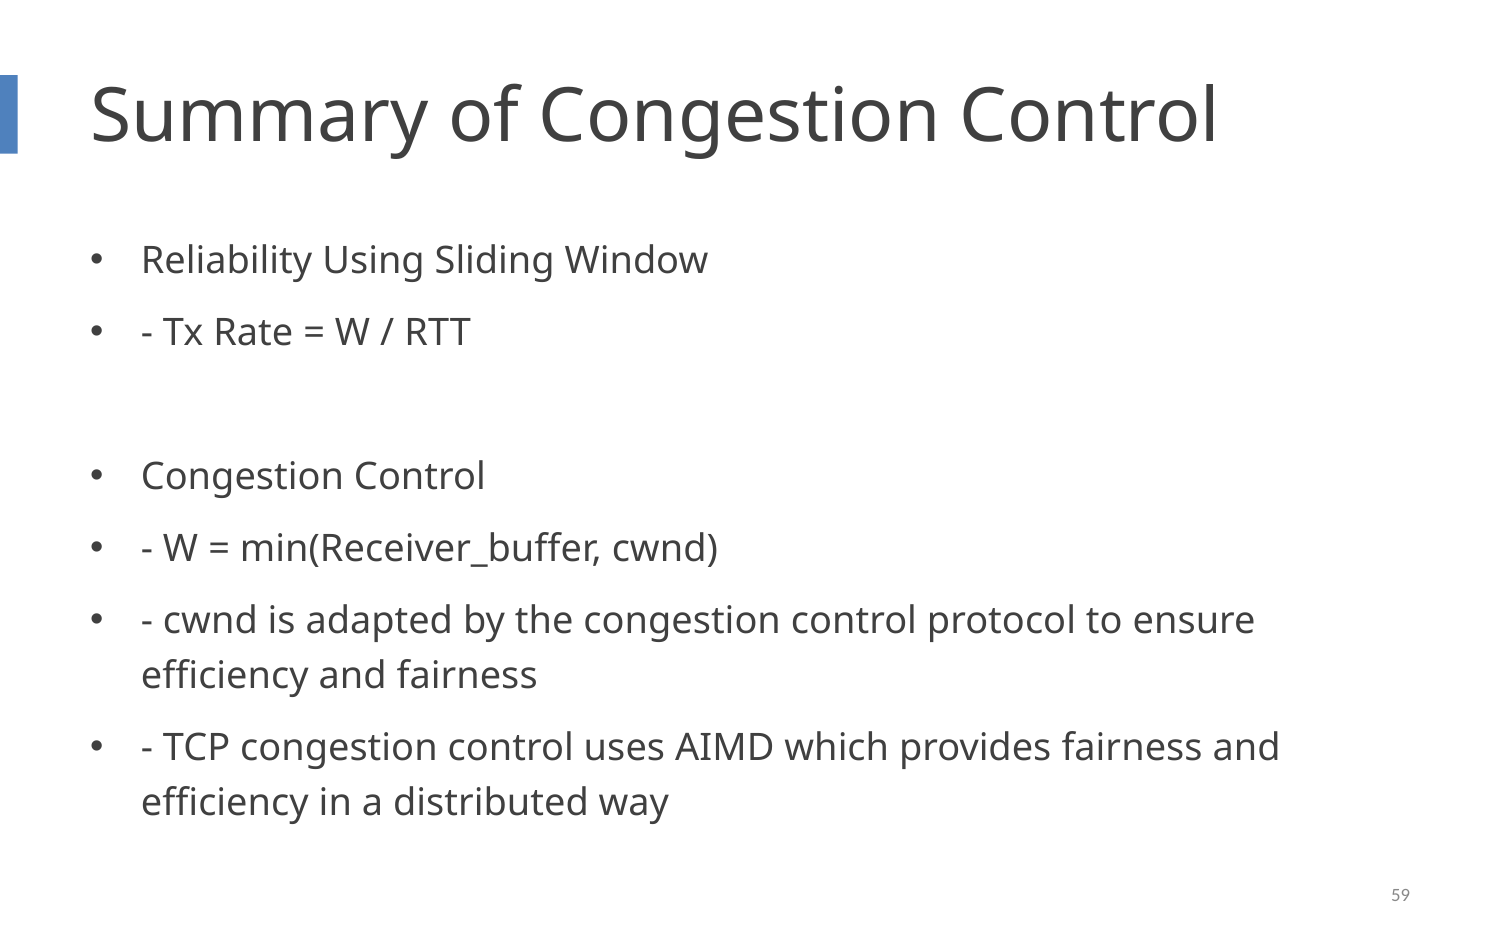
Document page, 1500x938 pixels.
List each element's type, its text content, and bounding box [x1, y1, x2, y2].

title Summary of Congestion Control [75, 37, 1425, 186]
slide_number 59 [1074, 868, 1425, 919]
list Reliability Using Sliding Window - Tx Rate = W / RTT Congestion Control - W = min(Receiver_buffer, cwnd) - cwnd is adapted by the congestion control protocol to ensure efficiency and fairness - TCP congestion control uses AIMD which provides fairness and efficiency in a distributed way [75, 218, 1425, 838]
